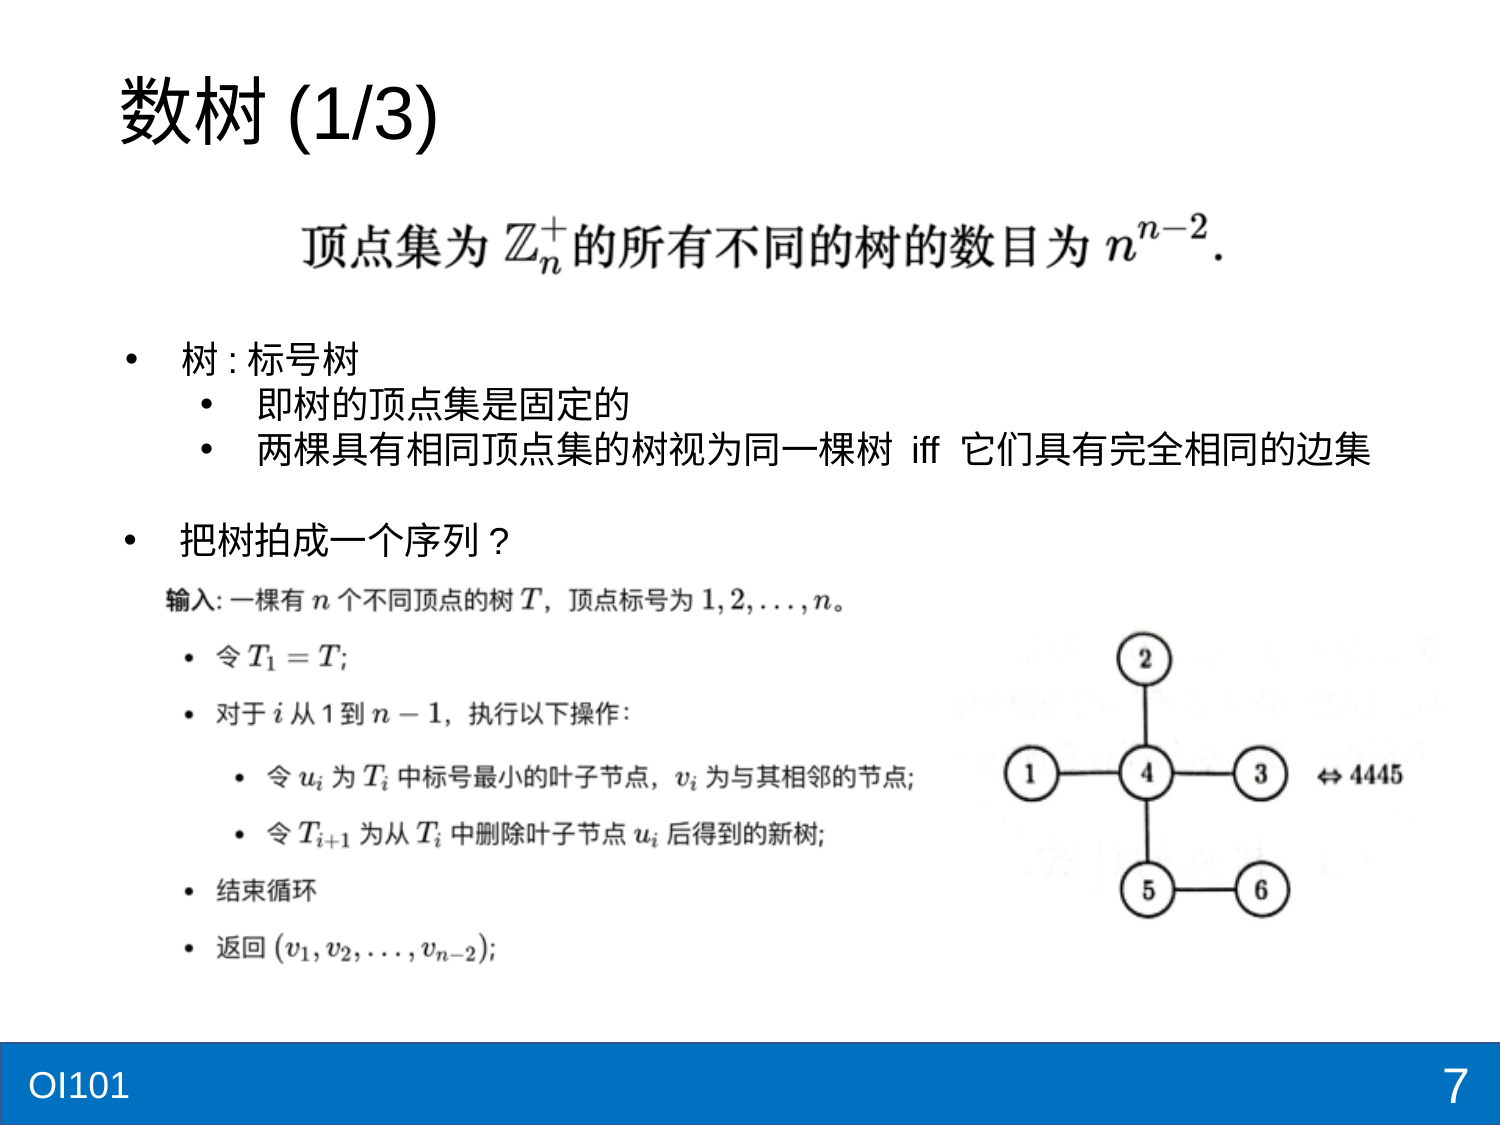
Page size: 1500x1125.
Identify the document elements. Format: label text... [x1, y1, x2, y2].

picture [957, 626, 1441, 931]
title 数树(1/3) [103, 59, 1397, 171]
text_box 把树拍成一个序列? [108, 509, 525, 570]
slide_number 7 [1147, 1054, 1485, 1114]
text_box 树:标号树 即树的顶点集是固定的 两棵具有相同顶点集的树视为同一棵树 iff 它们具有完全相同的边集 [110, 328, 1387, 479]
picture [143, 574, 942, 983]
picture [279, 186, 1253, 297]
